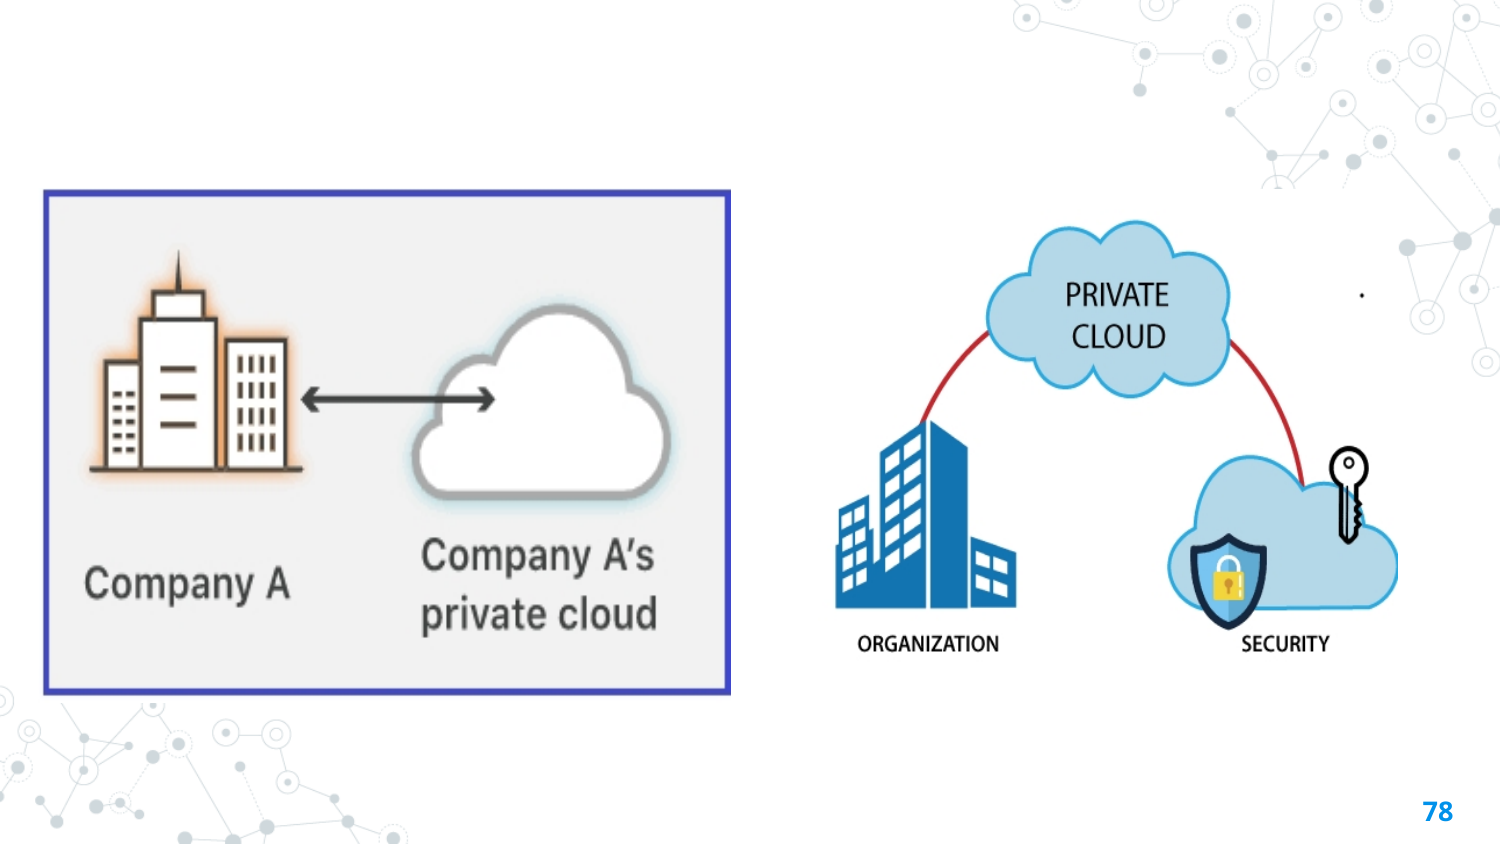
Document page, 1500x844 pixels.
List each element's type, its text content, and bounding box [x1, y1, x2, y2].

slide_number 78 [1378, 779, 1469, 844]
picture [0, 0, 1500, 844]
